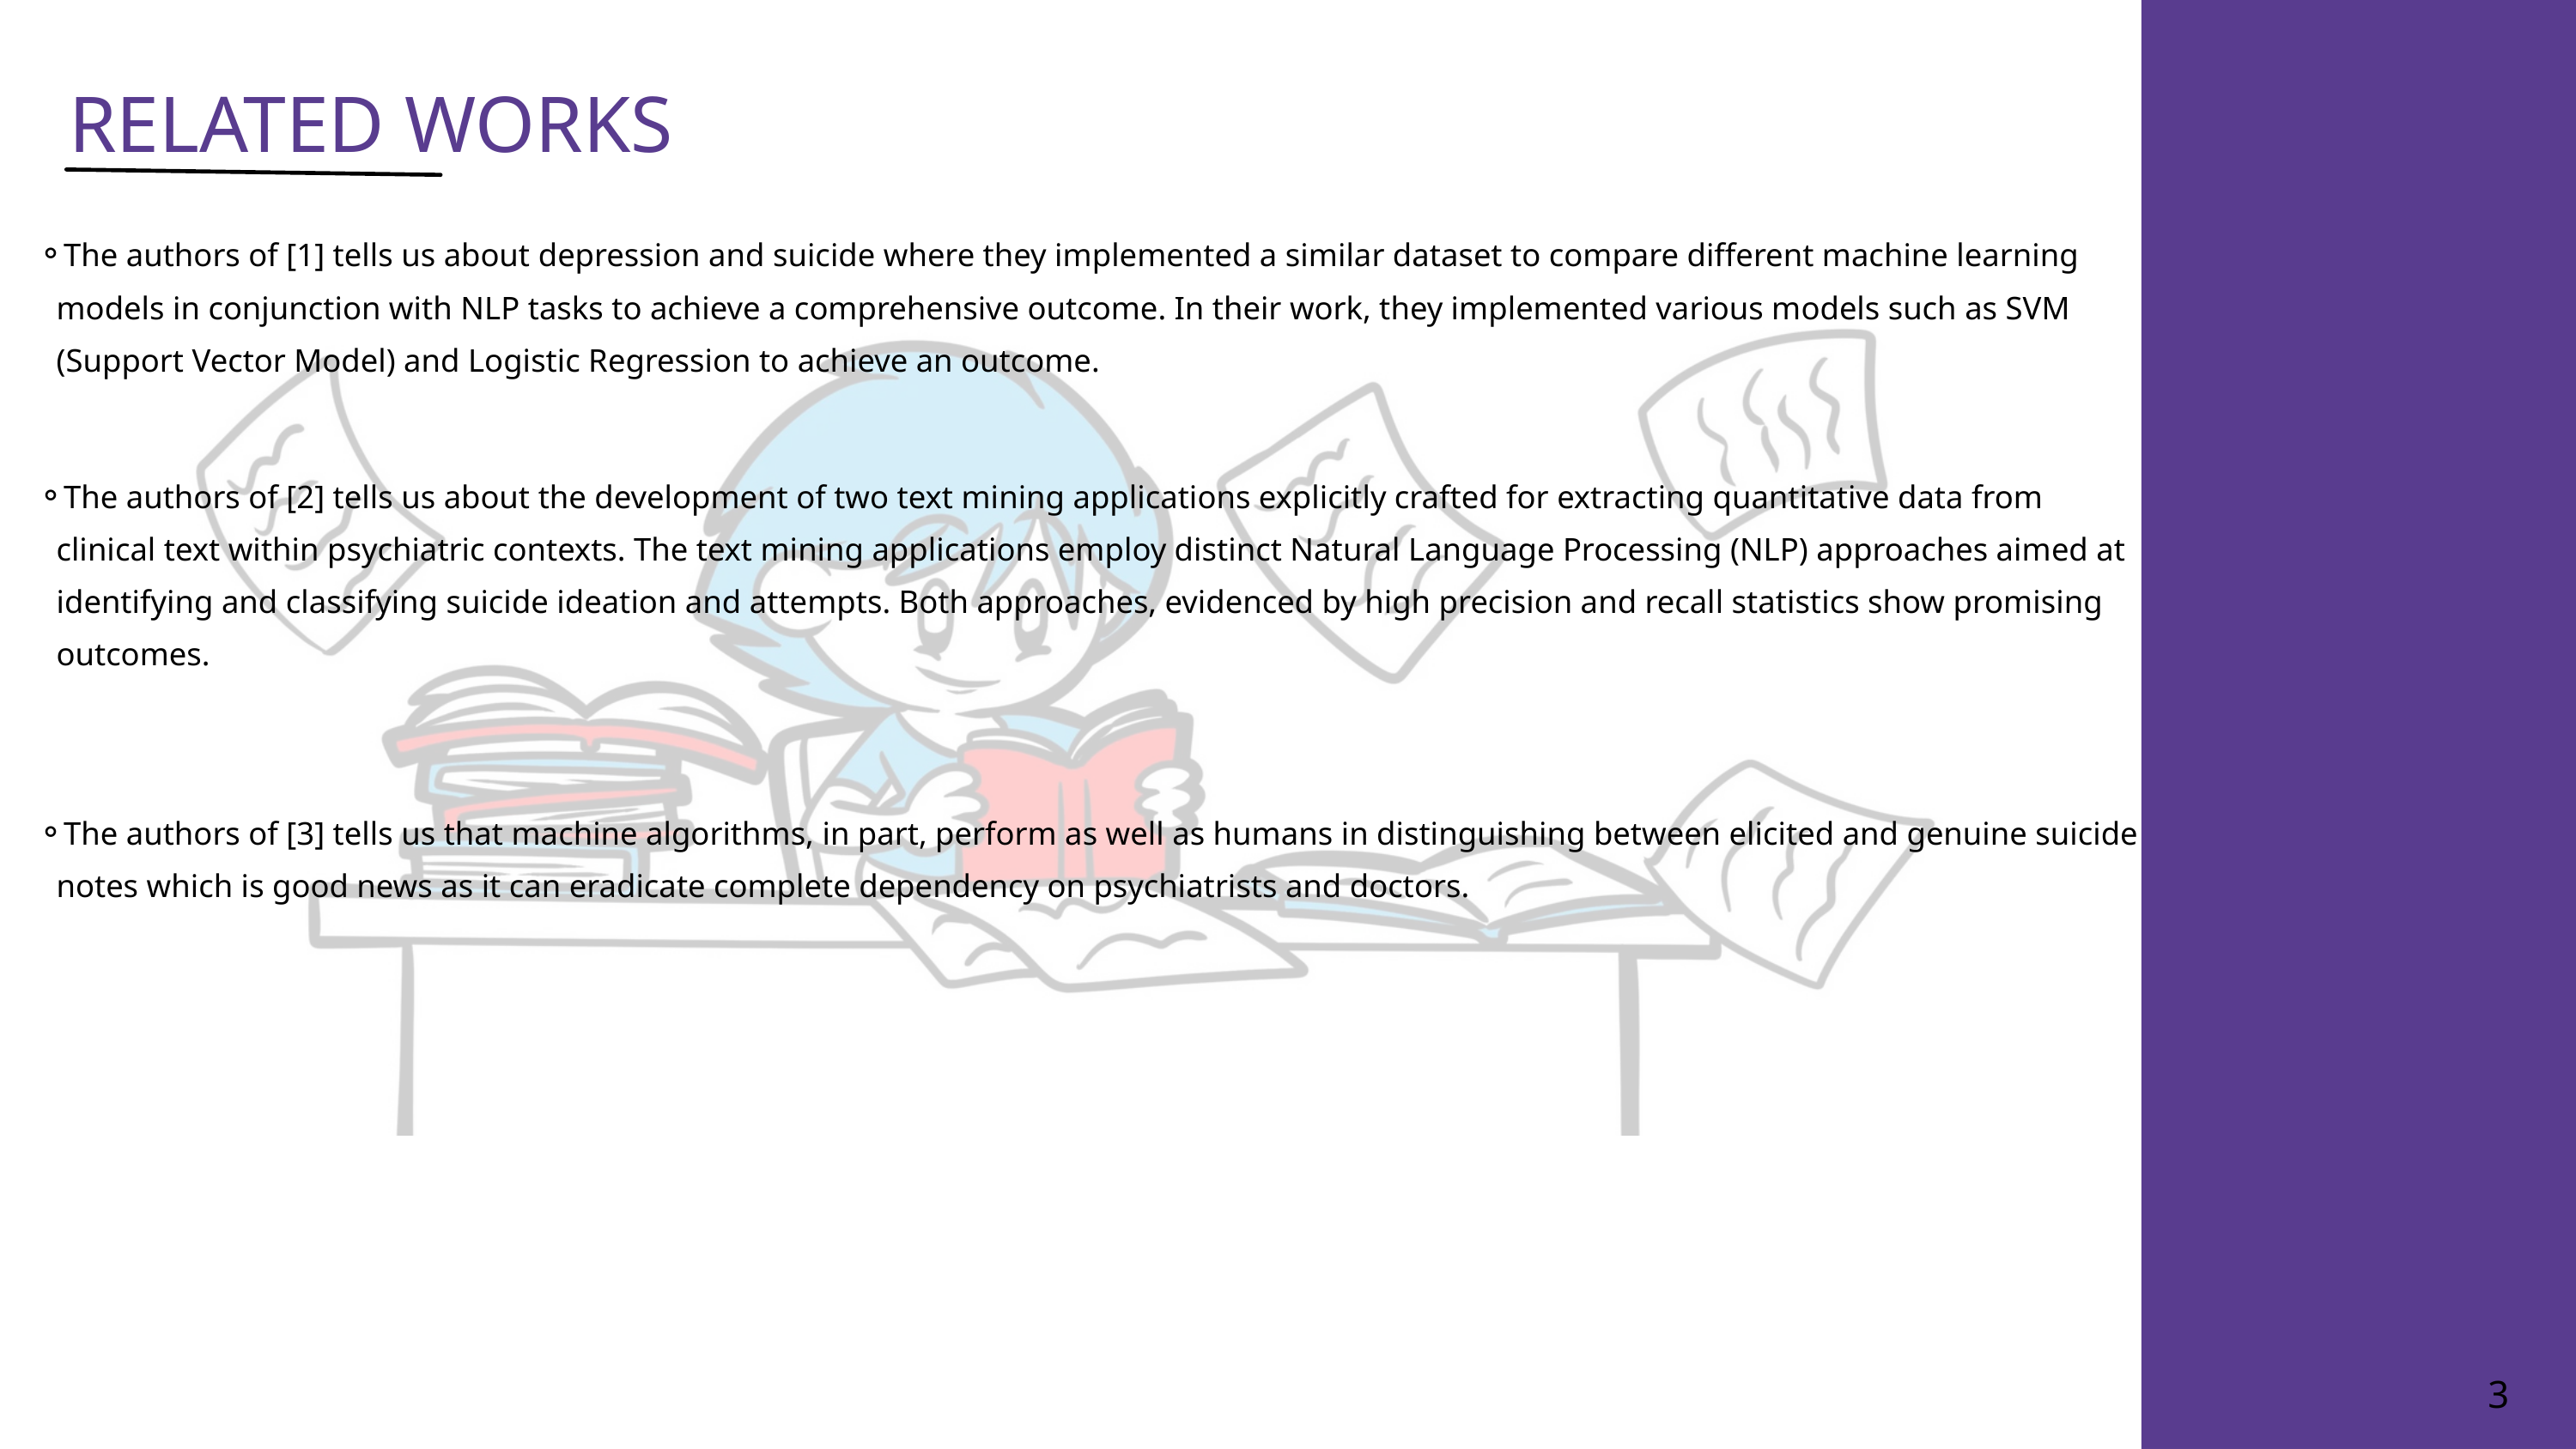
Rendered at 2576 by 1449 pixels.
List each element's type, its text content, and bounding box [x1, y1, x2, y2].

text_box The authors of [1] tells us about depression and suicide where they implemented a similar dataset to compare different machine learning models in conjunction with NLP tasks to achieve a comprehensive outcome. In their work, they implemented various models such as SVM (Support Vector Model) and Logistic Regression to achieve an outcome. The authors of [2] tells us about the development of two text mining applications explicitly crafted for extracting quantitative data from clinical text within psychiatric contexts. The text mining applications employ distinct Natural Language Processing (NLP) approaches aimed at identifying and classifying suicide ideation and attempts. Both approaches, evidenced by high precision and recall statistics show promising outcomes. The authors of [3] tells us that machine algorithms, in part, perform as well as humans in distinguishing between elicited and genuine suicide notes which is good news as it can eradicate complete dependency on psychiatrists and doctors. [1978, 190, 2142, 973]
text_box The authors of [1] tells us about depression and suicide where they implemented a similar dataset to compare different machine learning models in conjunction with NLP tasks to achieve a comprehensive outcome. In their work, they implemented various models such as SVM (Support Vector Model) and Logistic Regression to achieve an outcome. The authors of [2] tells us about the development of two text mining applications explicitly crafted for extracting quantitative data from clinical text within psychiatric contexts. The text mining applications employ distinct Natural Language Processing (NLP) approaches aimed at identifying and classifying suicide ideation and attempts. Both approaches, evidenced by high precision and recall statistics show promising outcomes. The authors of [3] tells us that machine algorithms, in part, perform as well as humans in distinguishing between elicited and genuine suicide notes which is good news as it can eradicate complete dependency on psychiatrists and doctors. [0, 190, 162, 973]
text_box 3 [2488, 1363, 2510, 1416]
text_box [167, 118, 1975, 1136]
text_box [2141, 0, 2576, 1449]
text_box RELATED WORKS [69, 39, 1188, 168]
